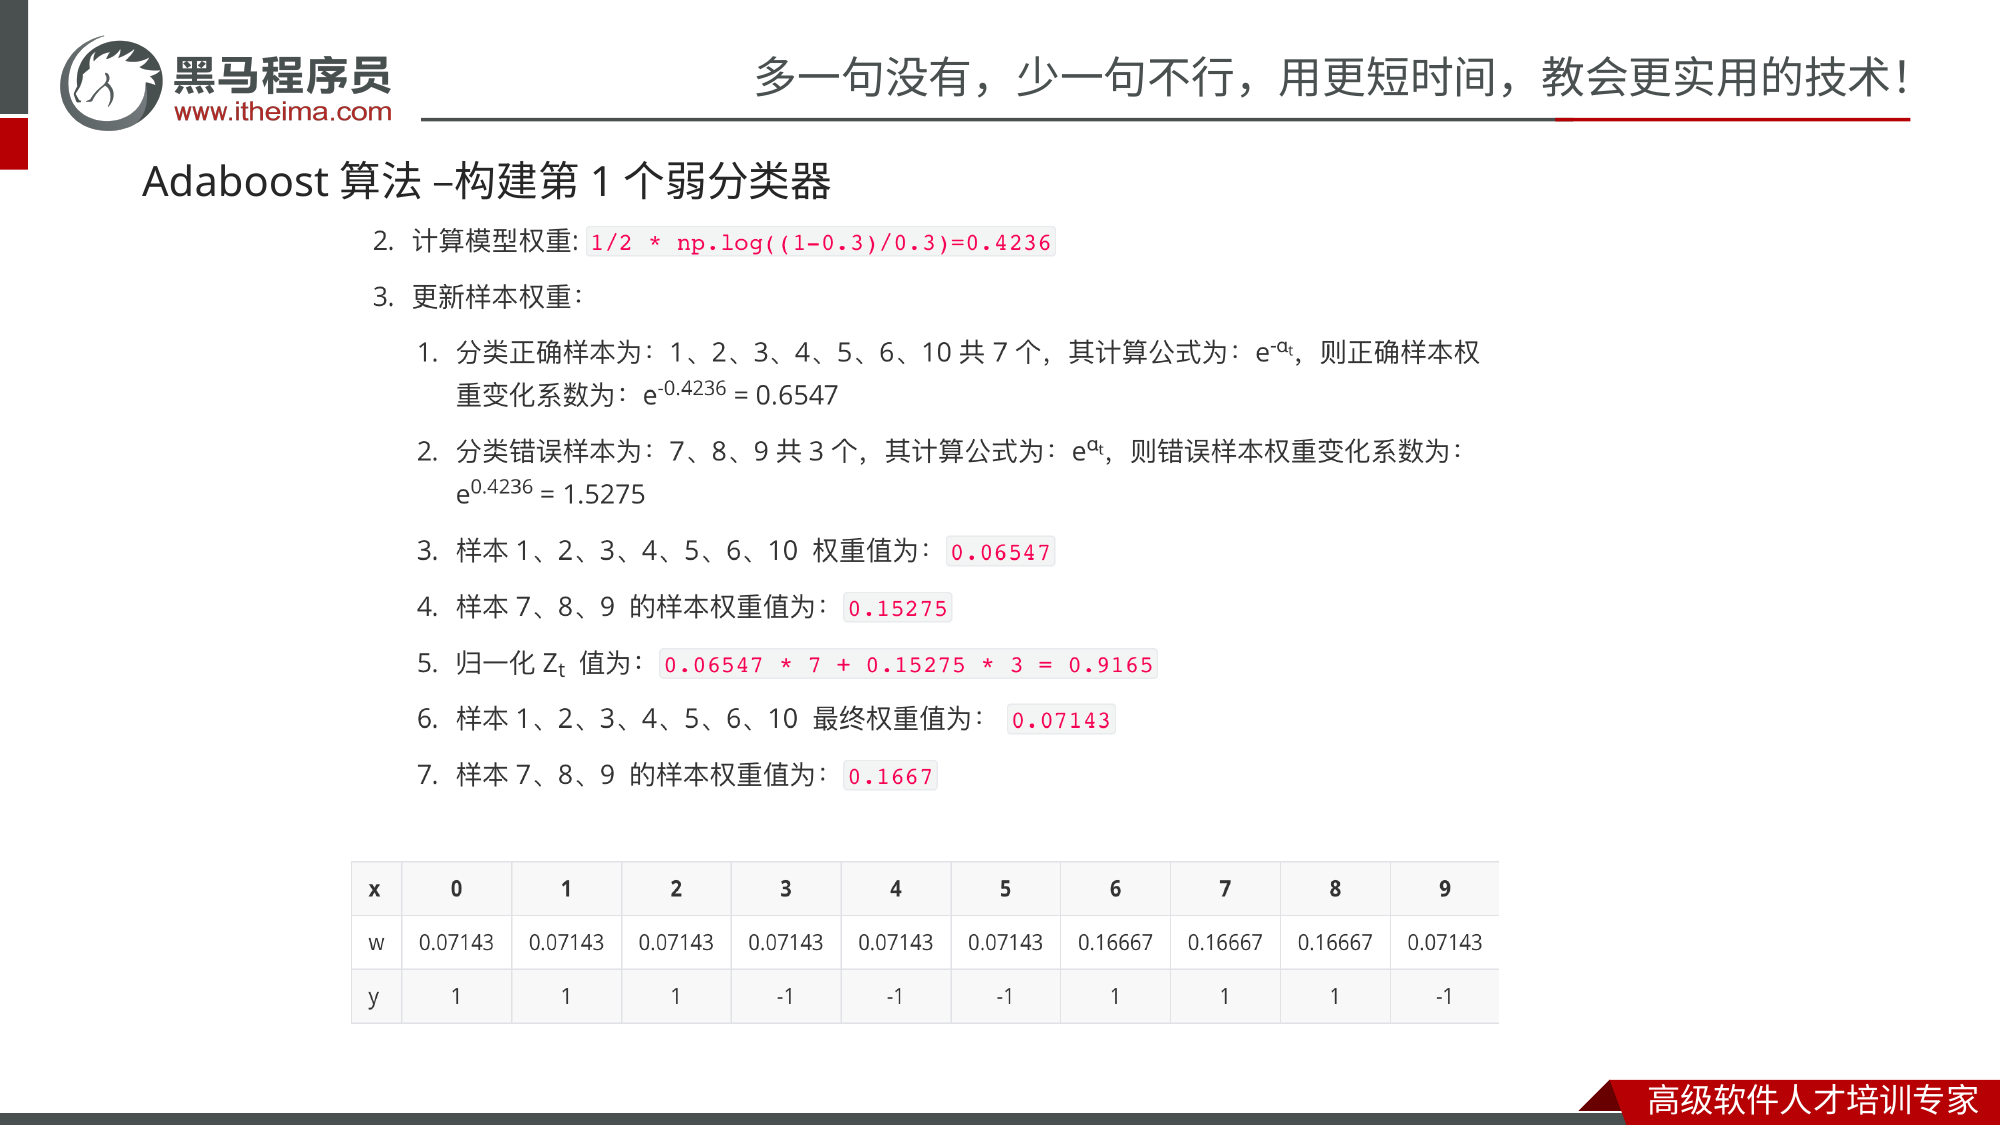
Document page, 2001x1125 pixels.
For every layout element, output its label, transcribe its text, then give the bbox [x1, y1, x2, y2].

title Adaboost算法 –构建第1个弱分类器 [116, 137, 1177, 223]
picture [14, 0, 453, 179]
picture [357, 222, 1491, 811]
picture [348, 855, 1500, 1032]
